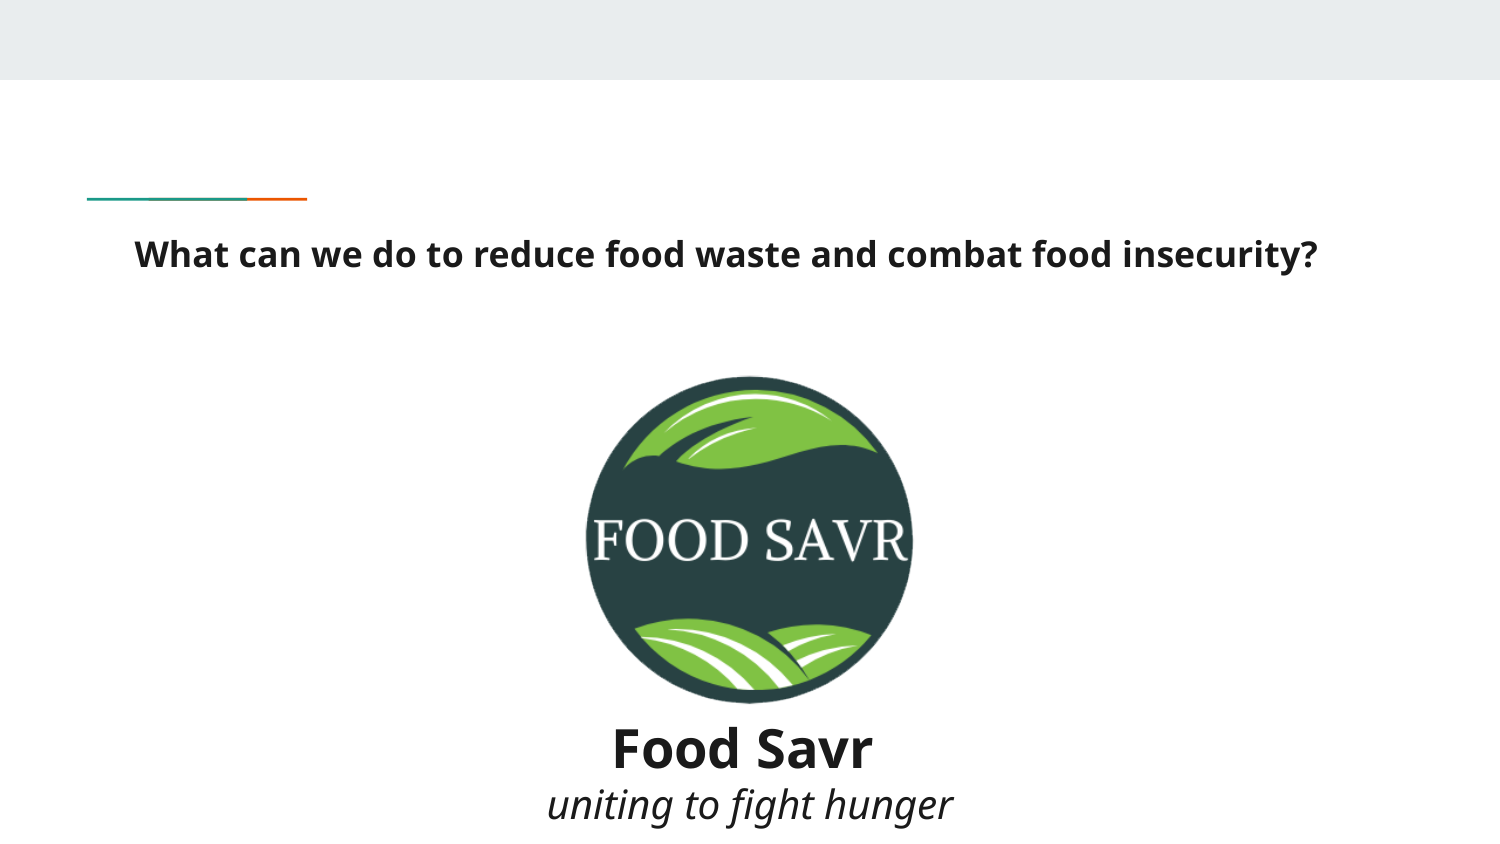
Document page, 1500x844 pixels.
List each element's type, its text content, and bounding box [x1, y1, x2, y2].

title What can we do to reduce food waste and combat food insecurity? [119, 216, 1381, 305]
picture [457, 247, 1044, 834]
